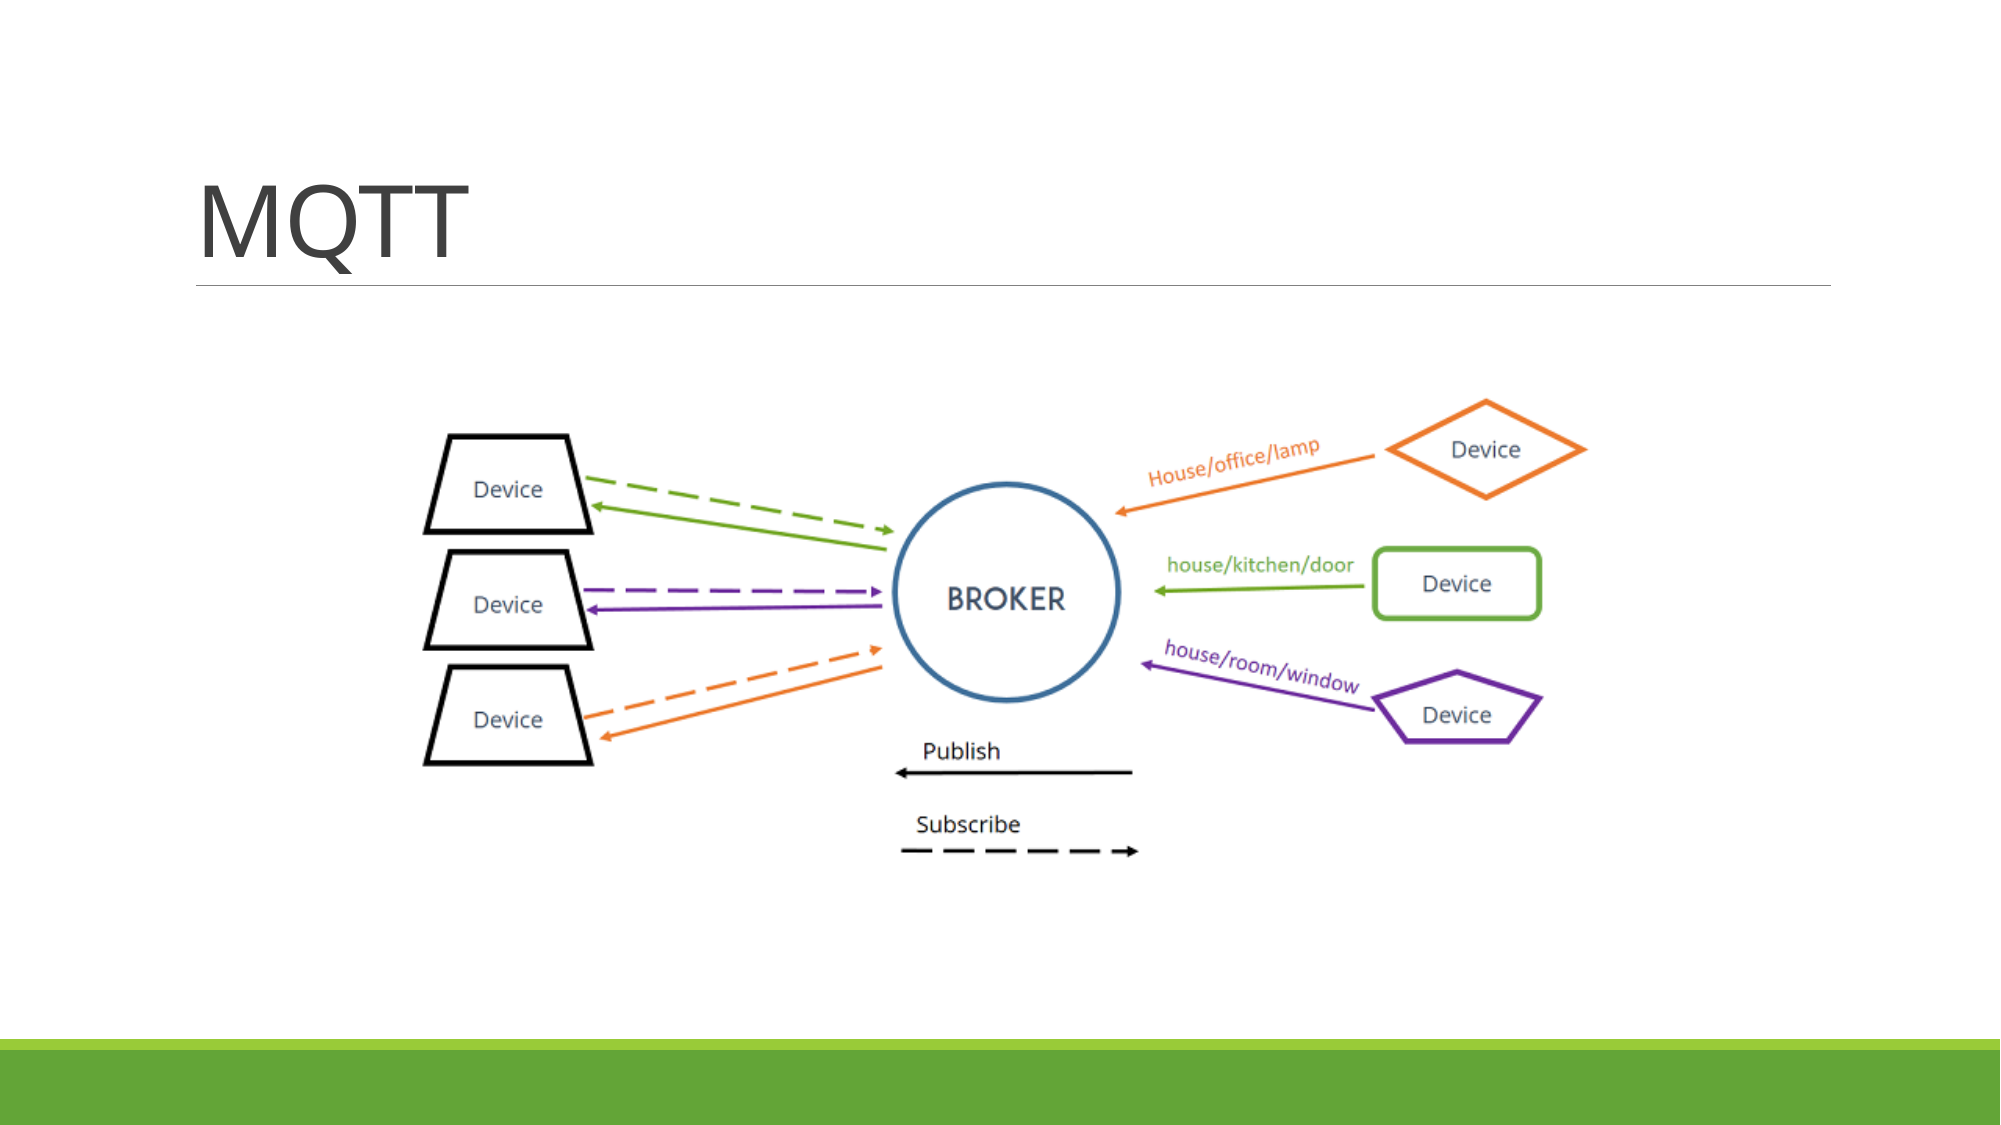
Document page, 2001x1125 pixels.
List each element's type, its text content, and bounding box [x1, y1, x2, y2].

title MQTT [180, 47, 1830, 285]
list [418, 395, 1592, 871]
